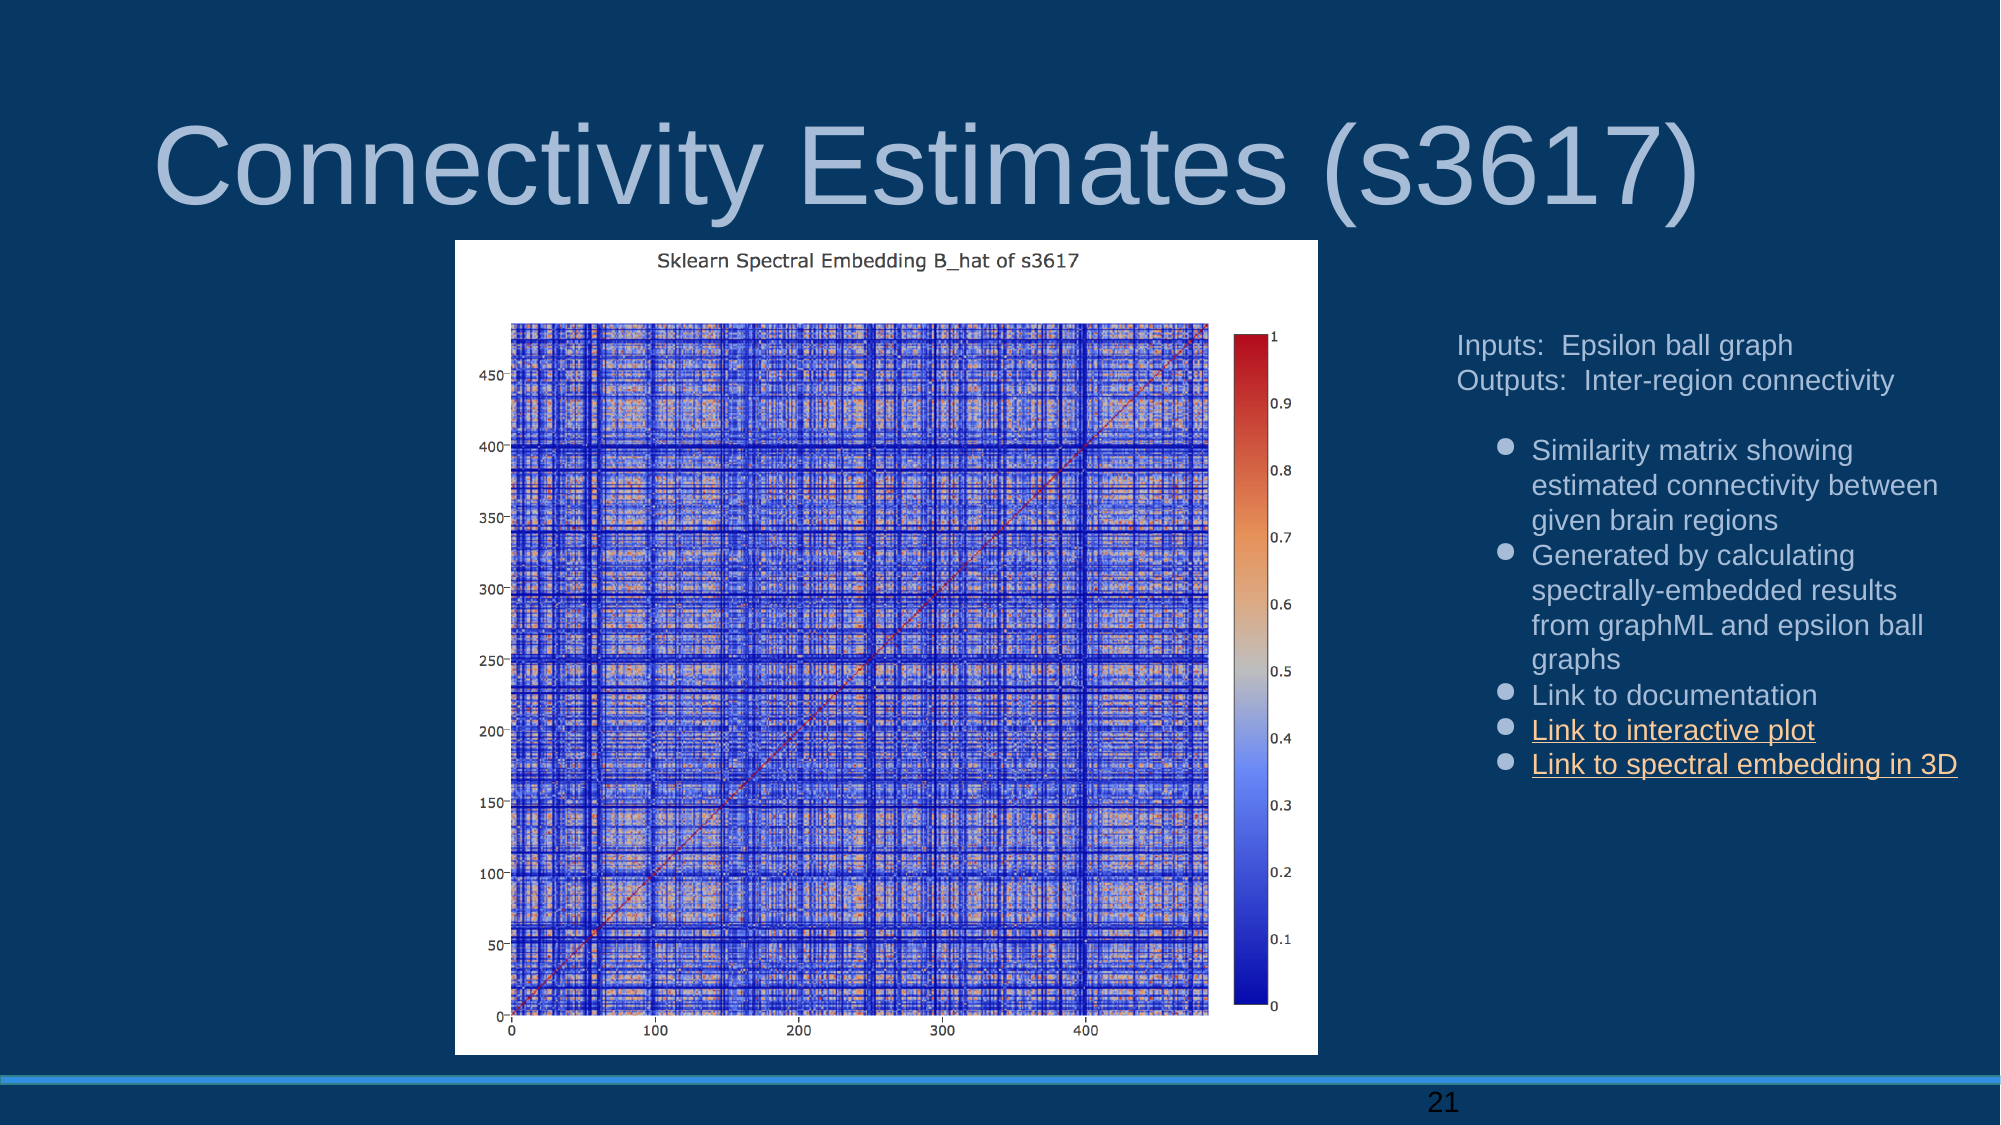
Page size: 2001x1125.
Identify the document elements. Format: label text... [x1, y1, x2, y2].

picture [455, 240, 1318, 1055]
slide_number 21 [1412, 1075, 1863, 1125]
text_box Inputs: Epsilon ball graph Outputs: Inter-region connectivity Similarity matrix showing estimated connectivity between given brain regions Generated by calculating spectrally-embedded results from graphML and epsilon ball graphs Link to documentation Link to interactive plot Link to spectral embedding in 3D [1441, 311, 1976, 984]
title Connectivity Estimates (s3617) [137, 59, 1863, 278]
